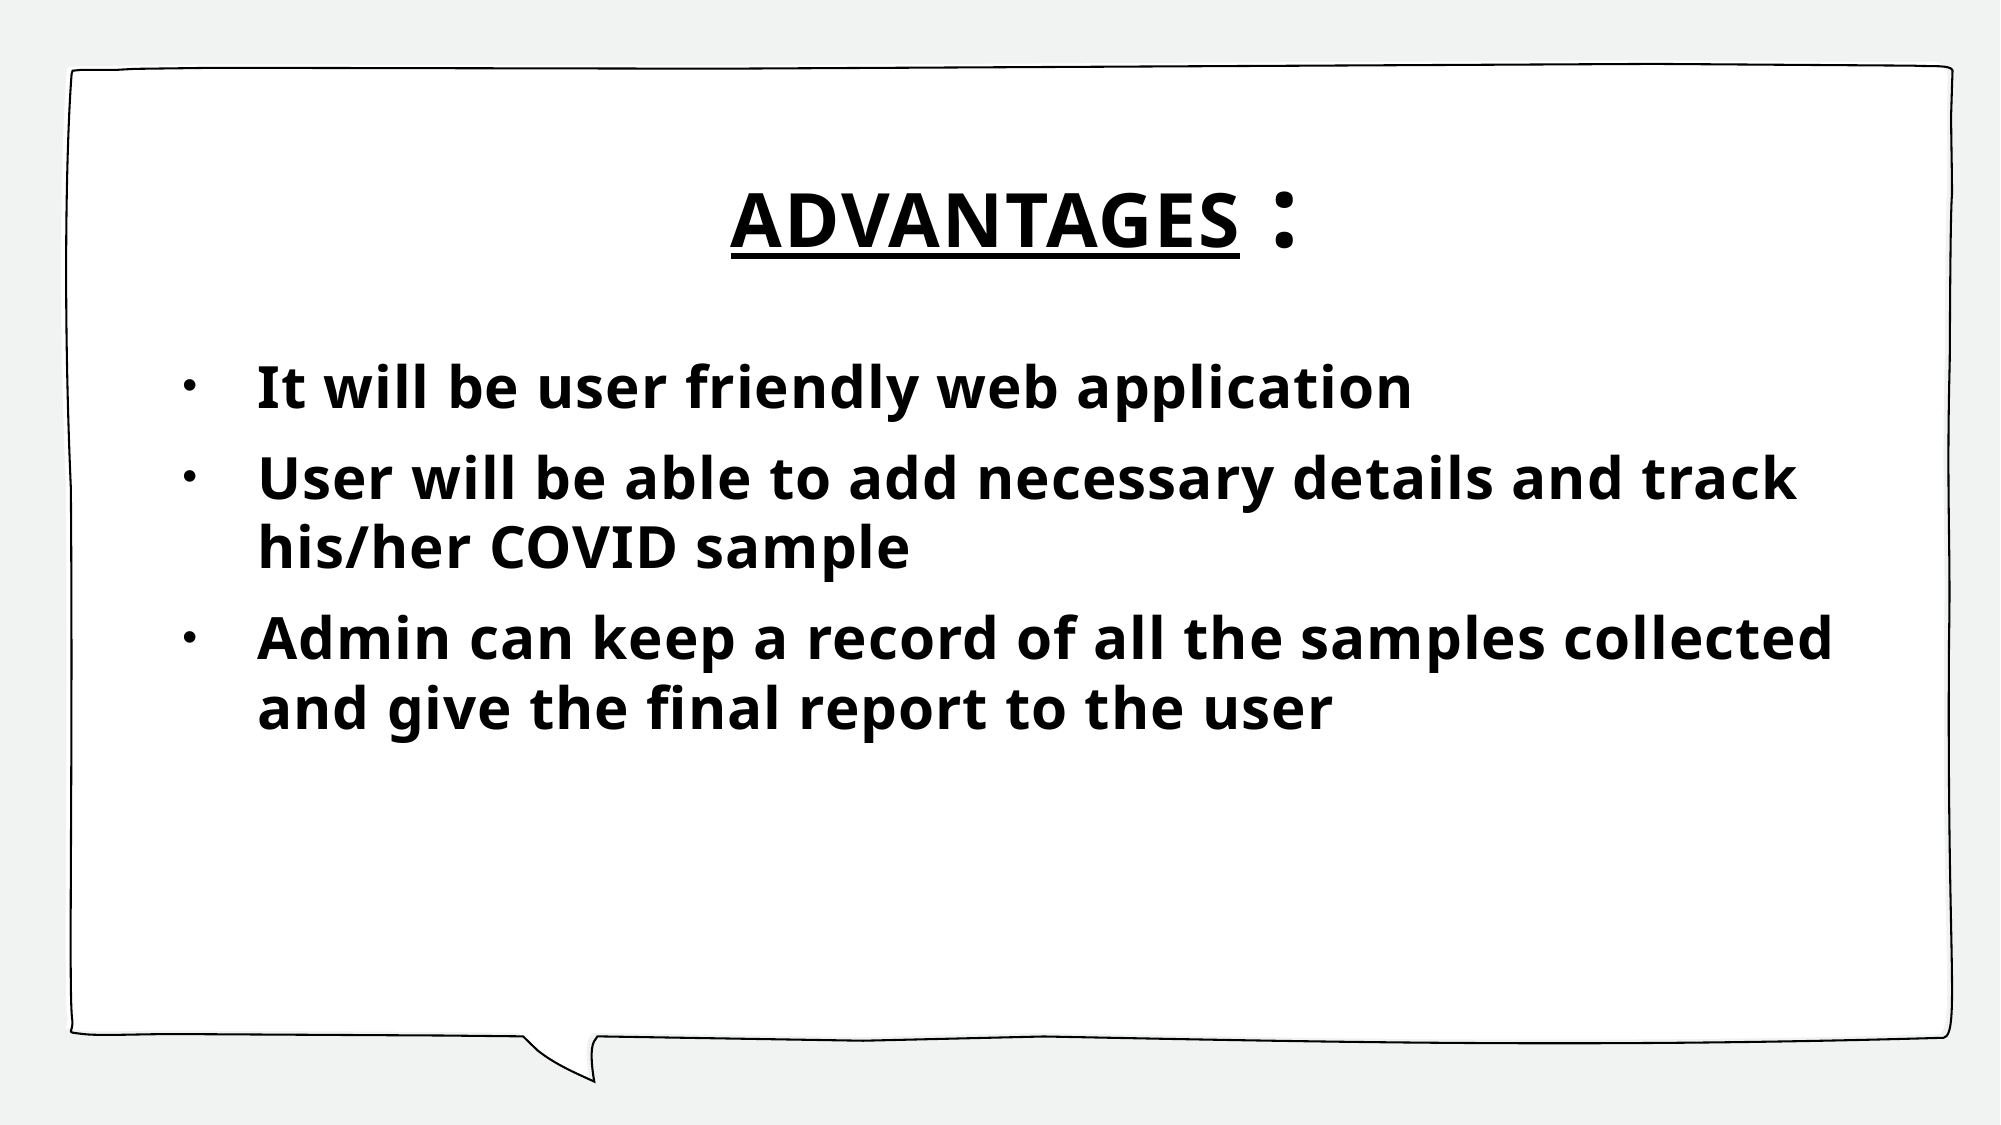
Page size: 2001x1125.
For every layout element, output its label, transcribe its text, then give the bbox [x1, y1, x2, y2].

title ADVANTAGES : [167, 91, 1863, 324]
list It will be user friendly web application User will be able to add necessary details and track his/her COVID sample Admin can keep a record of all the samples collected and give the final report to the user [167, 342, 1863, 971]
